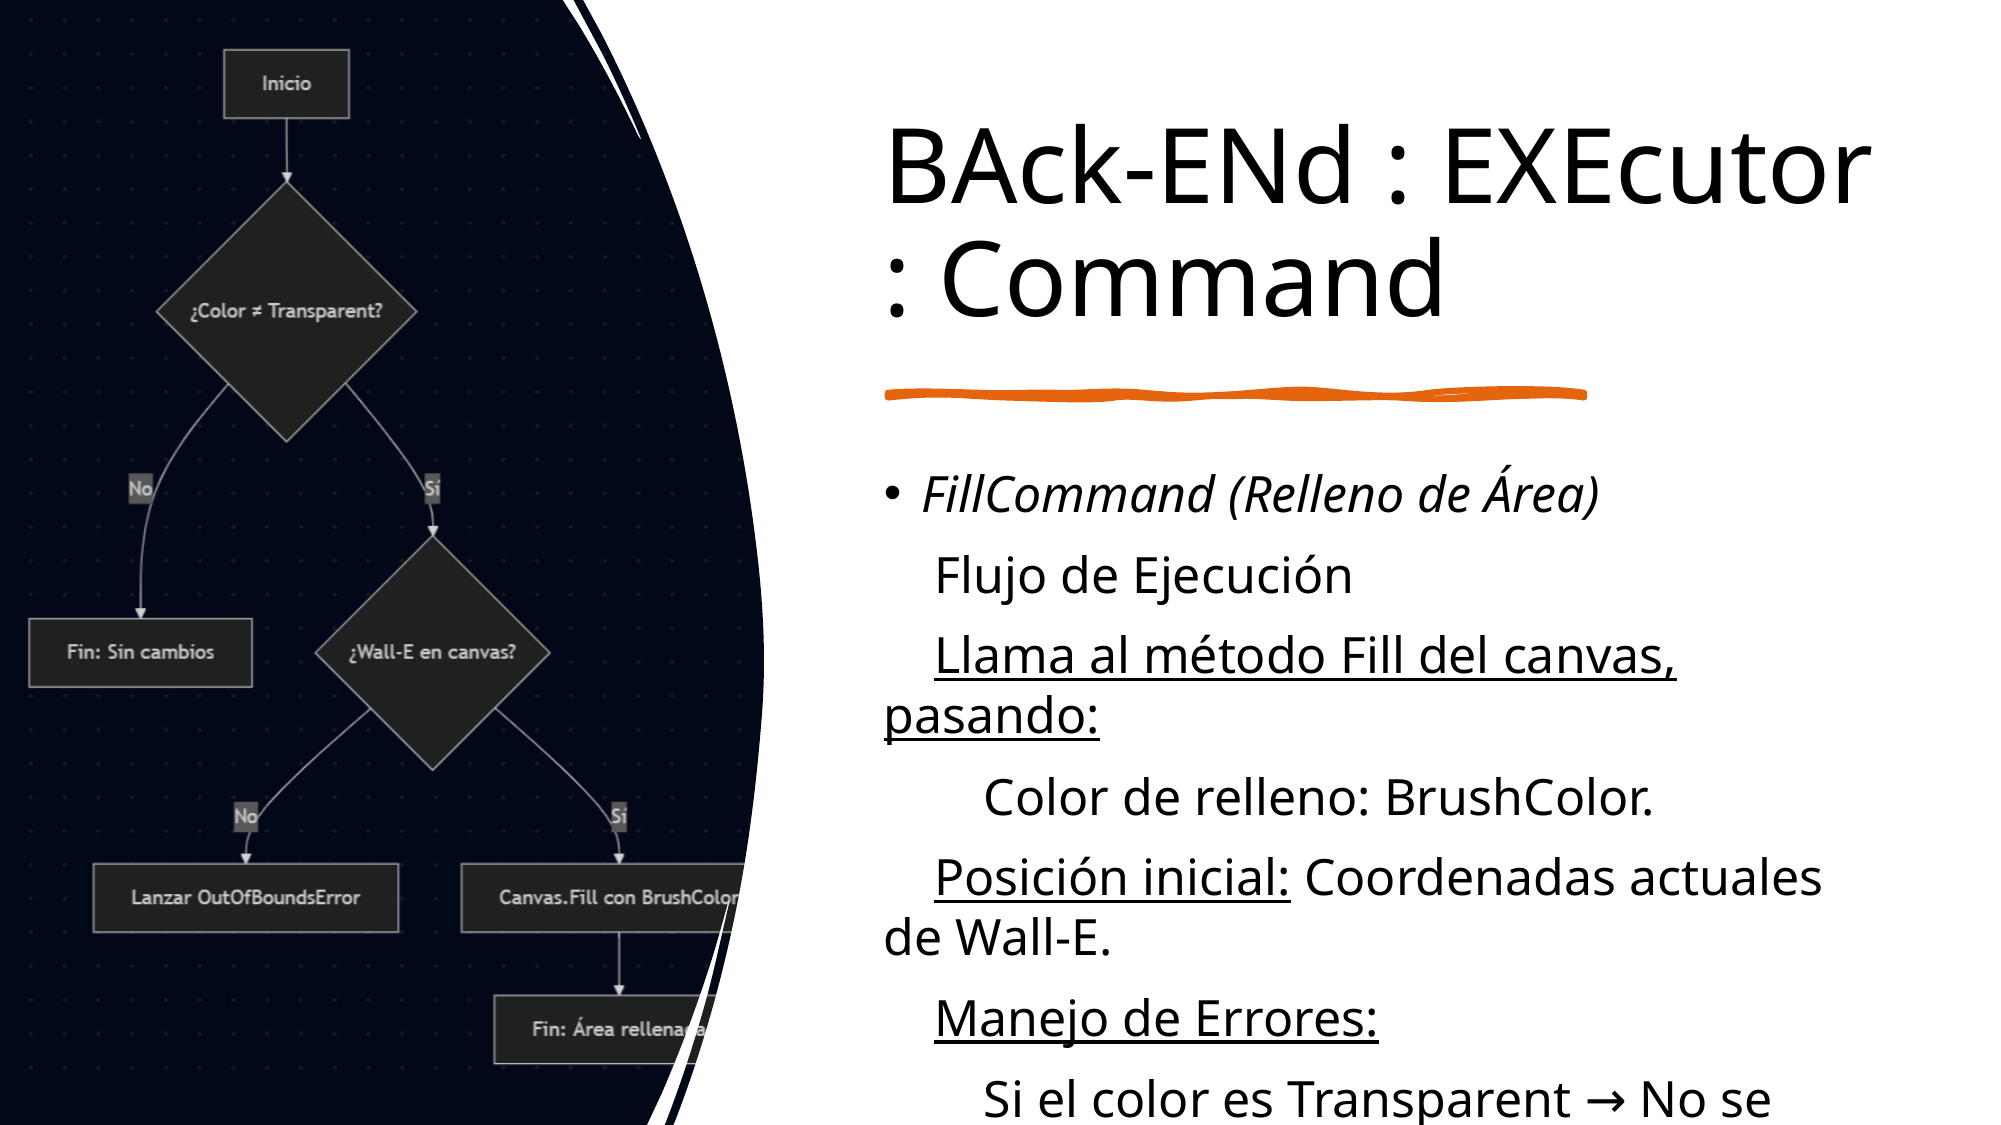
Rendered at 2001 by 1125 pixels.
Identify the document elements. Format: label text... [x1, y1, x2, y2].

picture [0, 0, 764, 1125]
title BAck-ENd : EXEcutor : Command [869, 53, 1895, 347]
text_box [886, 388, 1586, 401]
text_box [764, 0, 2000, 1125]
list FillCommand (Relleno de Área) Flujo de Ejecución Llama al método Fill del canvas, pasando: Color de relleno: BrushColor. Posición inicial: Coordenadas actuales de Wall-E. Manejo de Errores: Si el color es Transparent → No se realiza ninguna acción. Si Wall-E está fuera de los límites del canvas → Lanza OutOfBoundsError. [869, 411, 1895, 1007]
